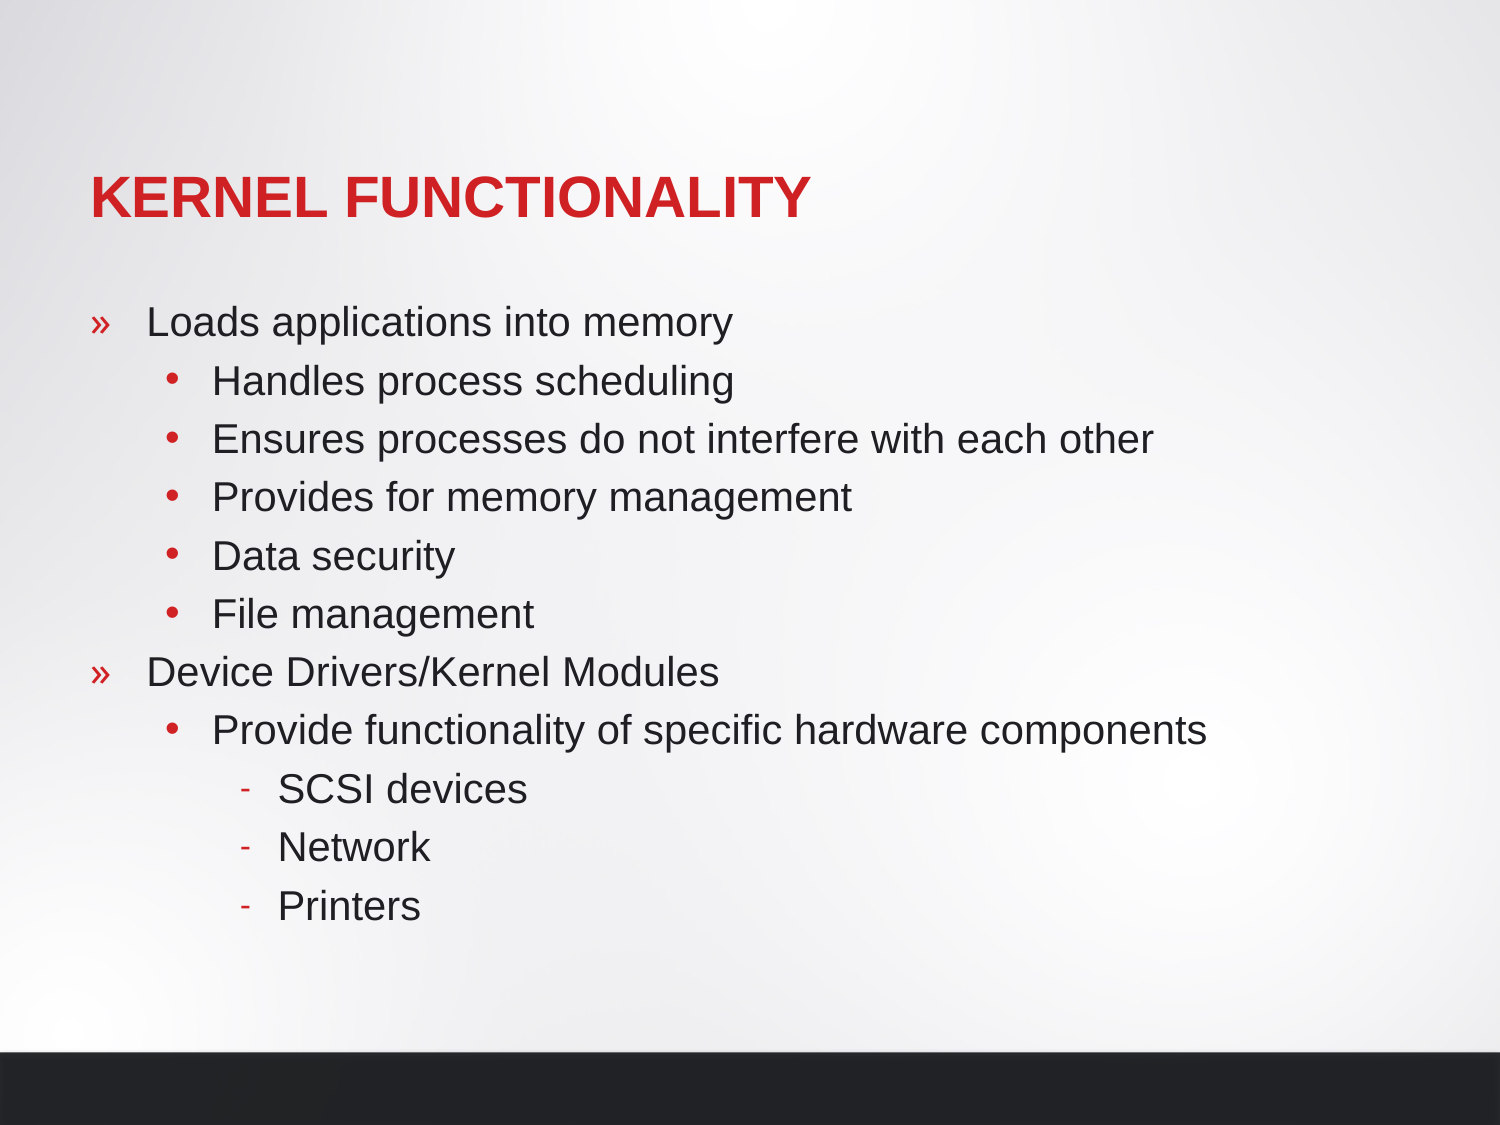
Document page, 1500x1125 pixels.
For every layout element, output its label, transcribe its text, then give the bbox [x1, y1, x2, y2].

title Kernel Functionality [75, 150, 1425, 237]
picture [0, 0, 1500, 1052]
list Loads applications into memory Handles process scheduling Ensures processes do not interfere with each other Provides for memory management Data security File management Device Drivers/Kernel Modules Provide functionality of specific hardware components SCSI devices Network Printers [75, 287, 1425, 1005]
